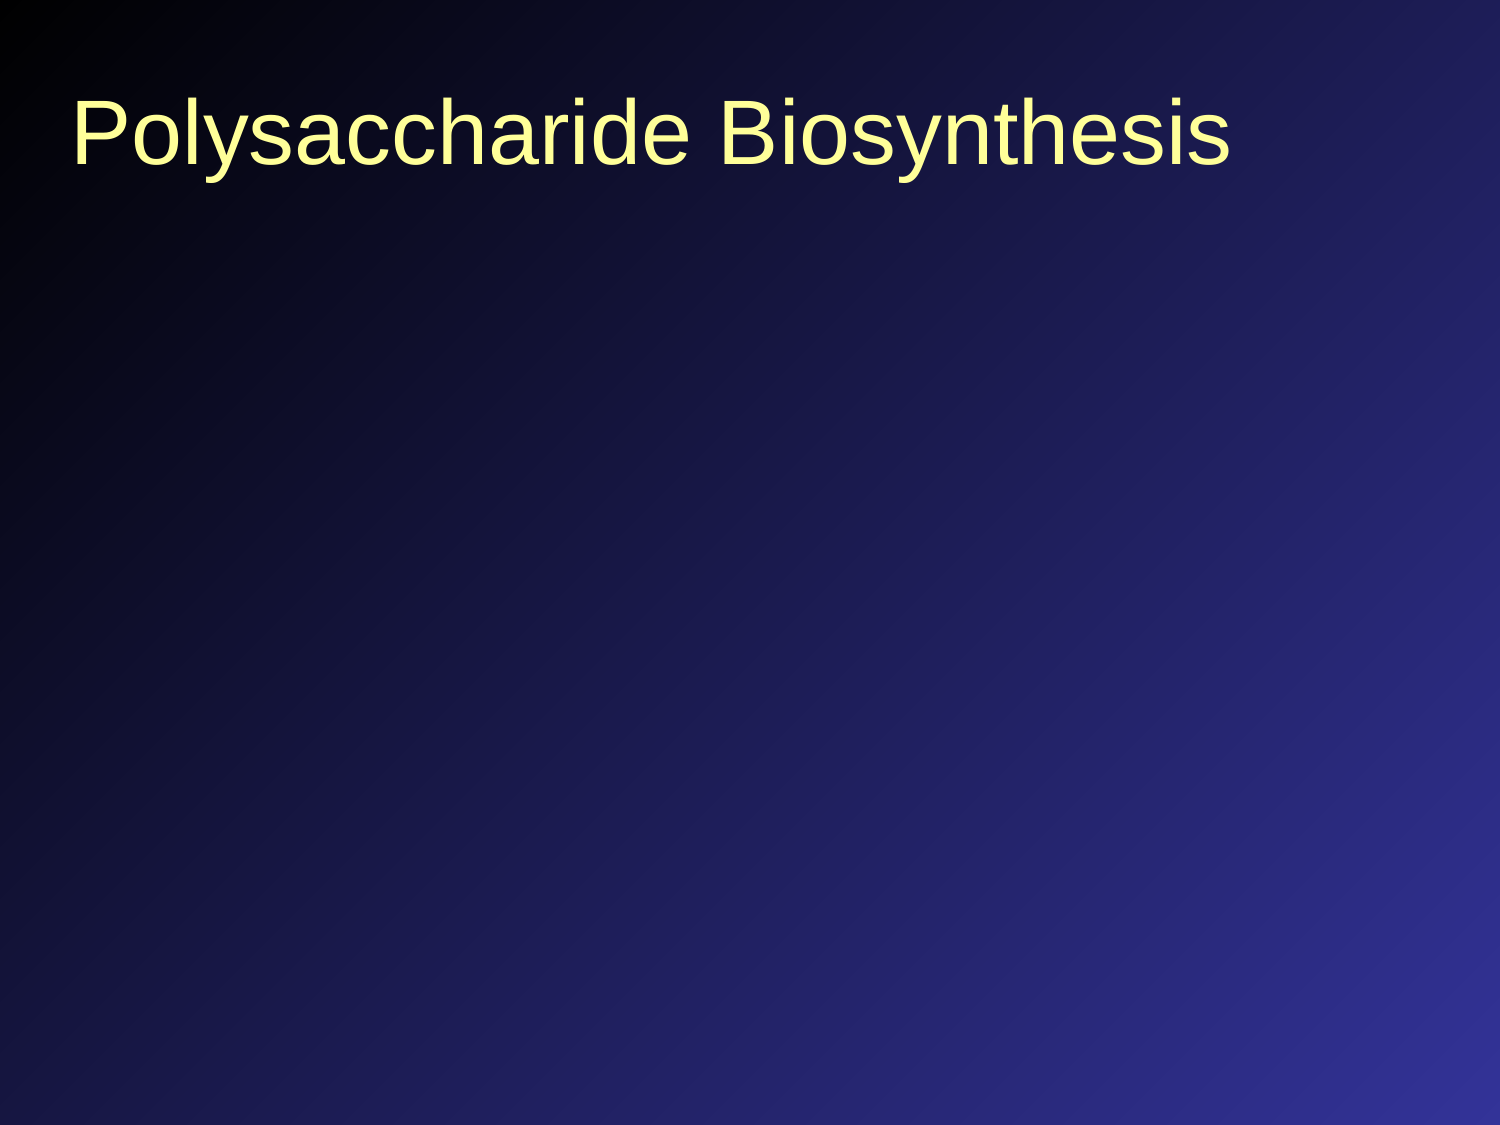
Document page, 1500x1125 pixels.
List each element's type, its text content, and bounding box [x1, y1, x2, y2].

title Polysaccharide Biosynthesis [55, 65, 1435, 192]
